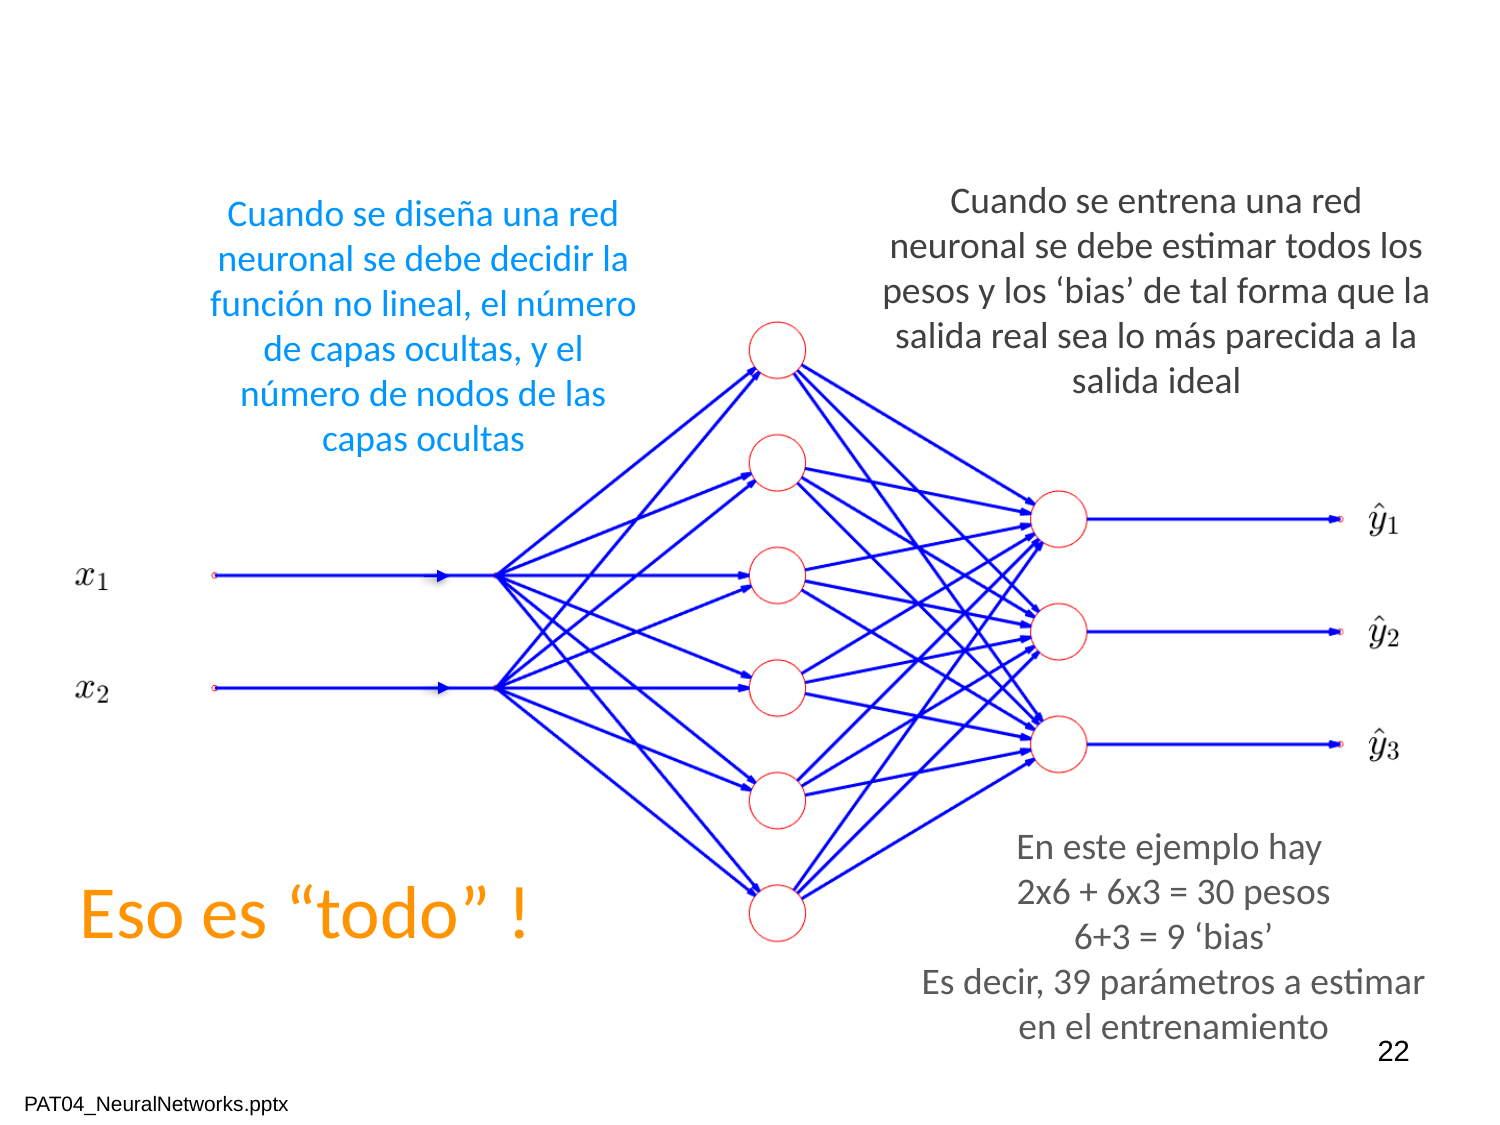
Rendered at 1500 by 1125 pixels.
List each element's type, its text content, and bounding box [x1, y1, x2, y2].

slide_number 22 [1074, 1024, 1426, 1103]
text_box En este ejemplo hay 2x6 + 6x3 = 30 pesos 6+3 = 9 ‘bias’ Es decir, 39 parámetros a estimar en el entrenamiento [883, 814, 1464, 1055]
text_box Cuando se diseña una red neuronal se debe decidir la función no lineal, el número de capas ocultas, y el número de nodos de las capas ocultas [187, 182, 660, 271]
picture [39, 272, 1444, 1003]
footer PAT04_NeuralNetworks.pptx [0, 1083, 395, 1125]
text_box Cuando se entrena una red neuronal se debe estimar todos los pesos y los ‘bias’ de tal forma que la salida real sea lo más parecida a la salida ideal [866, 168, 1447, 274]
